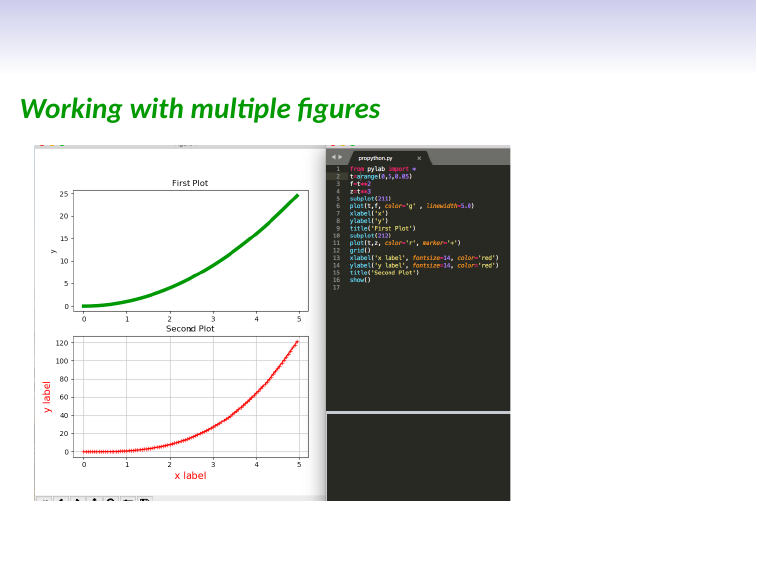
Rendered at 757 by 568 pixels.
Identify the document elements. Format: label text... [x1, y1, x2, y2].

picture [34, 145, 511, 501]
picture [0, 0, 756, 74]
title Working with multiple figures [19, 89, 757, 169]
